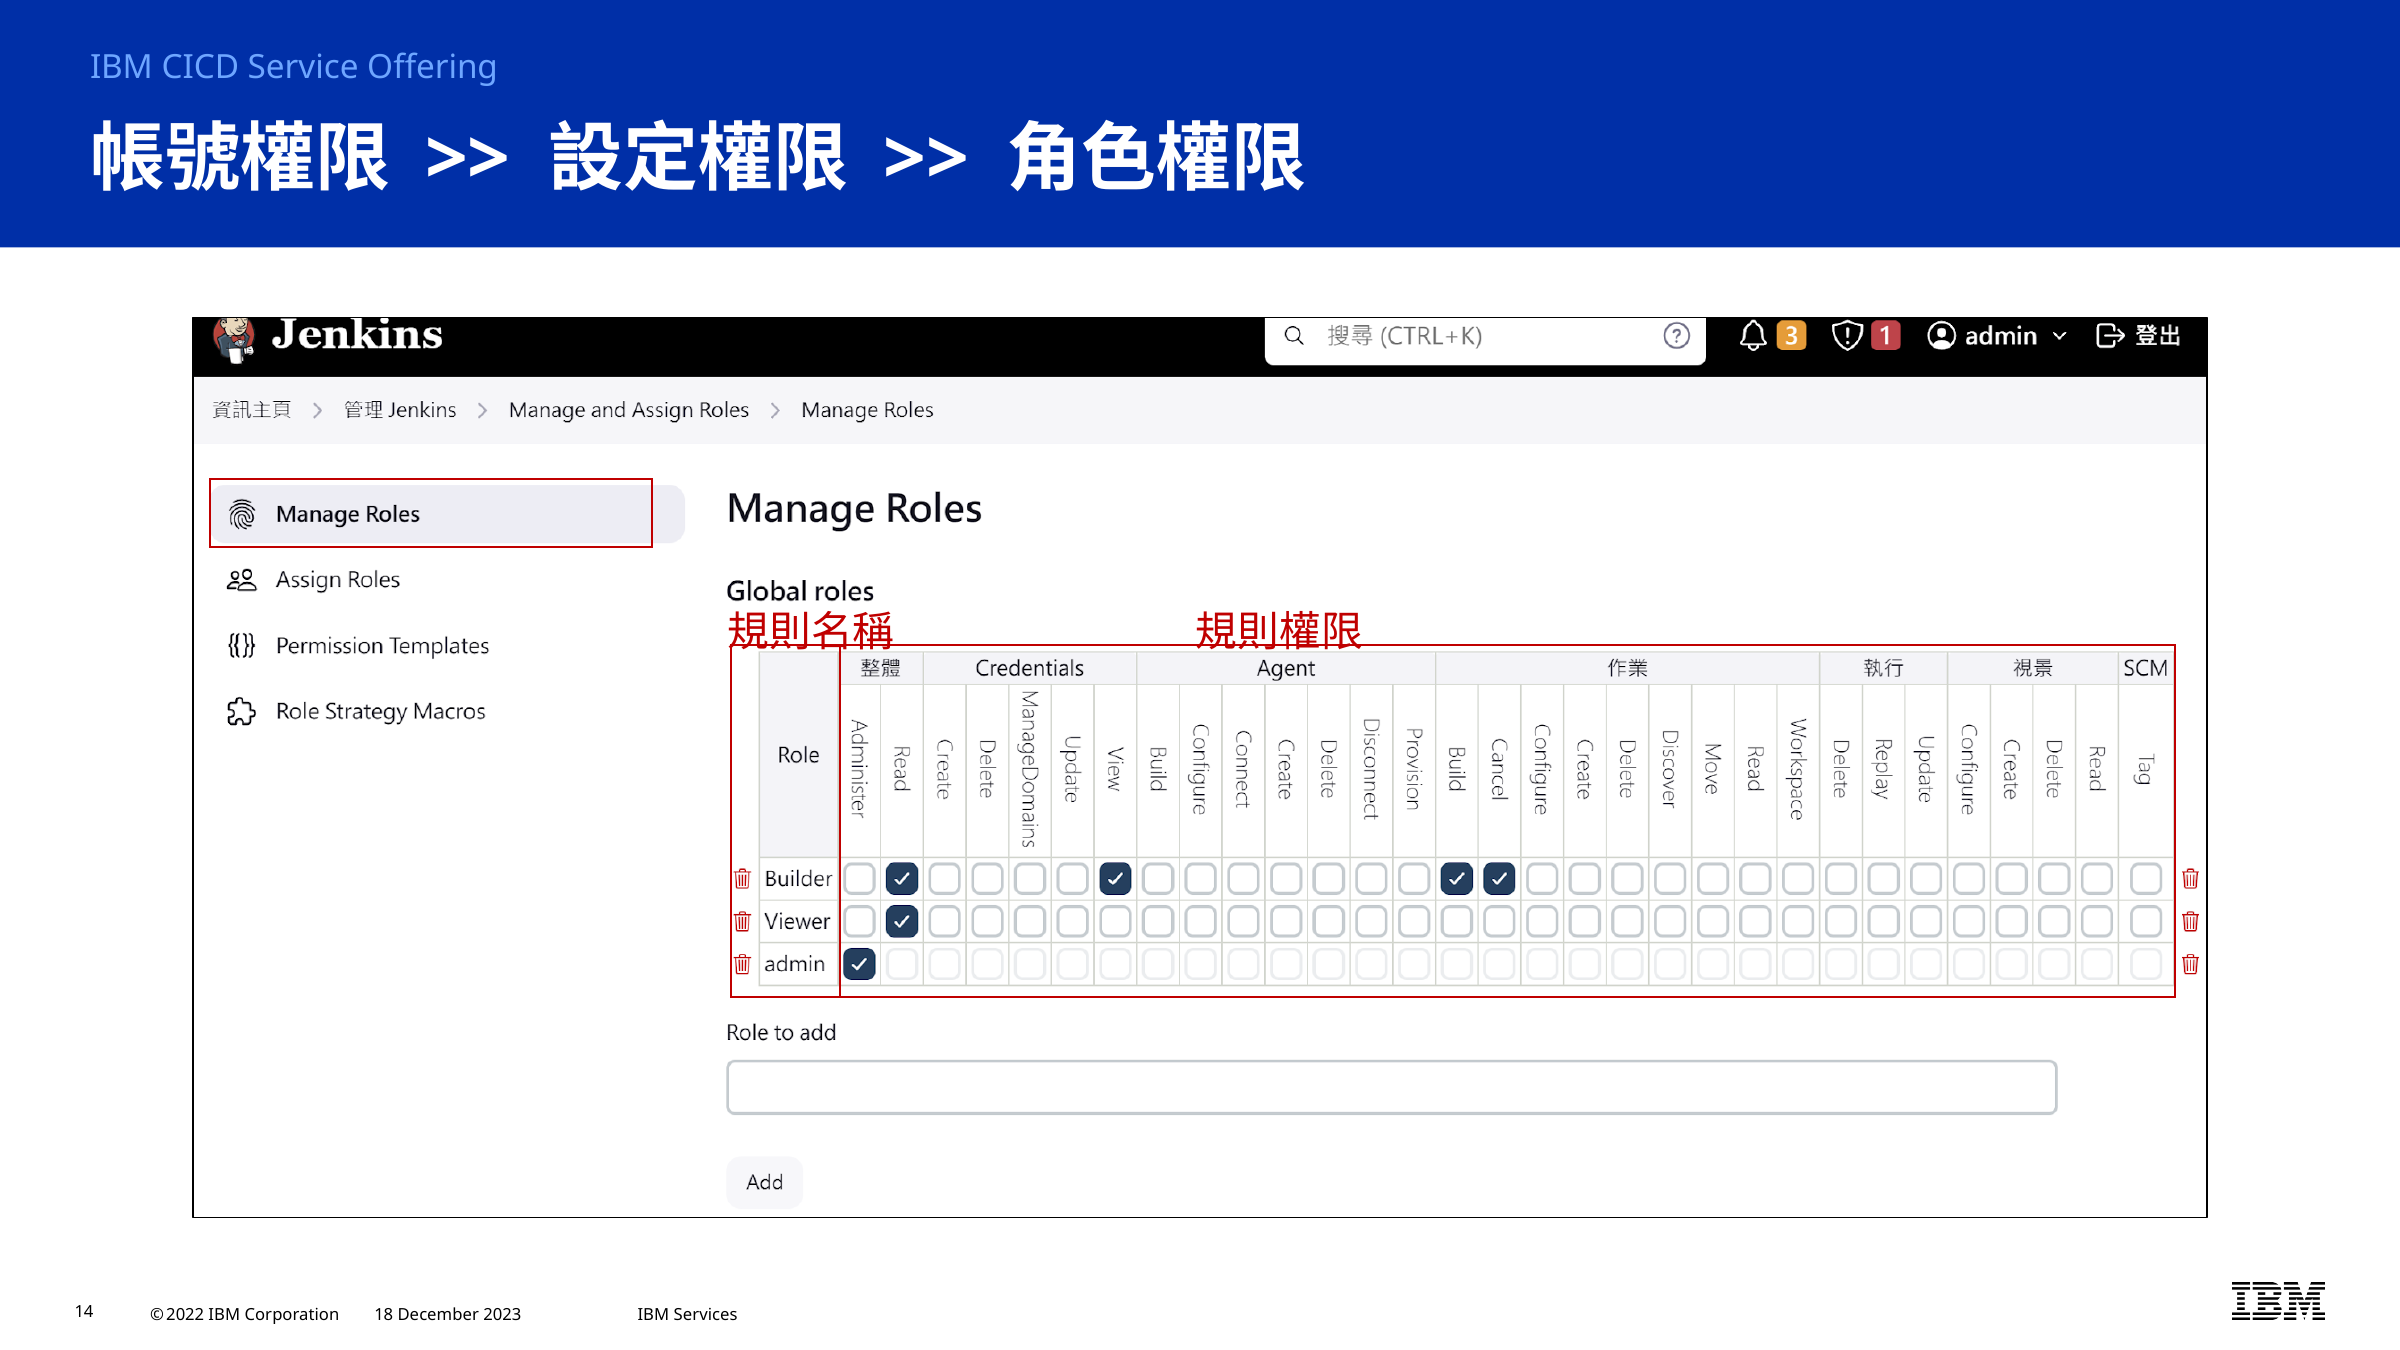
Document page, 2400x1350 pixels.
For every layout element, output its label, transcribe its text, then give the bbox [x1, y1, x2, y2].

list IBM CICD Service Offering [75, 43, 1155, 89]
text_box [157, 300, 2235, 1238]
picture [193, 317, 2207, 1217]
title 帳號權限 >> 設定權限 >> 角色權限 [75, 112, 2100, 300]
picture [2232, 1282, 2325, 1320]
